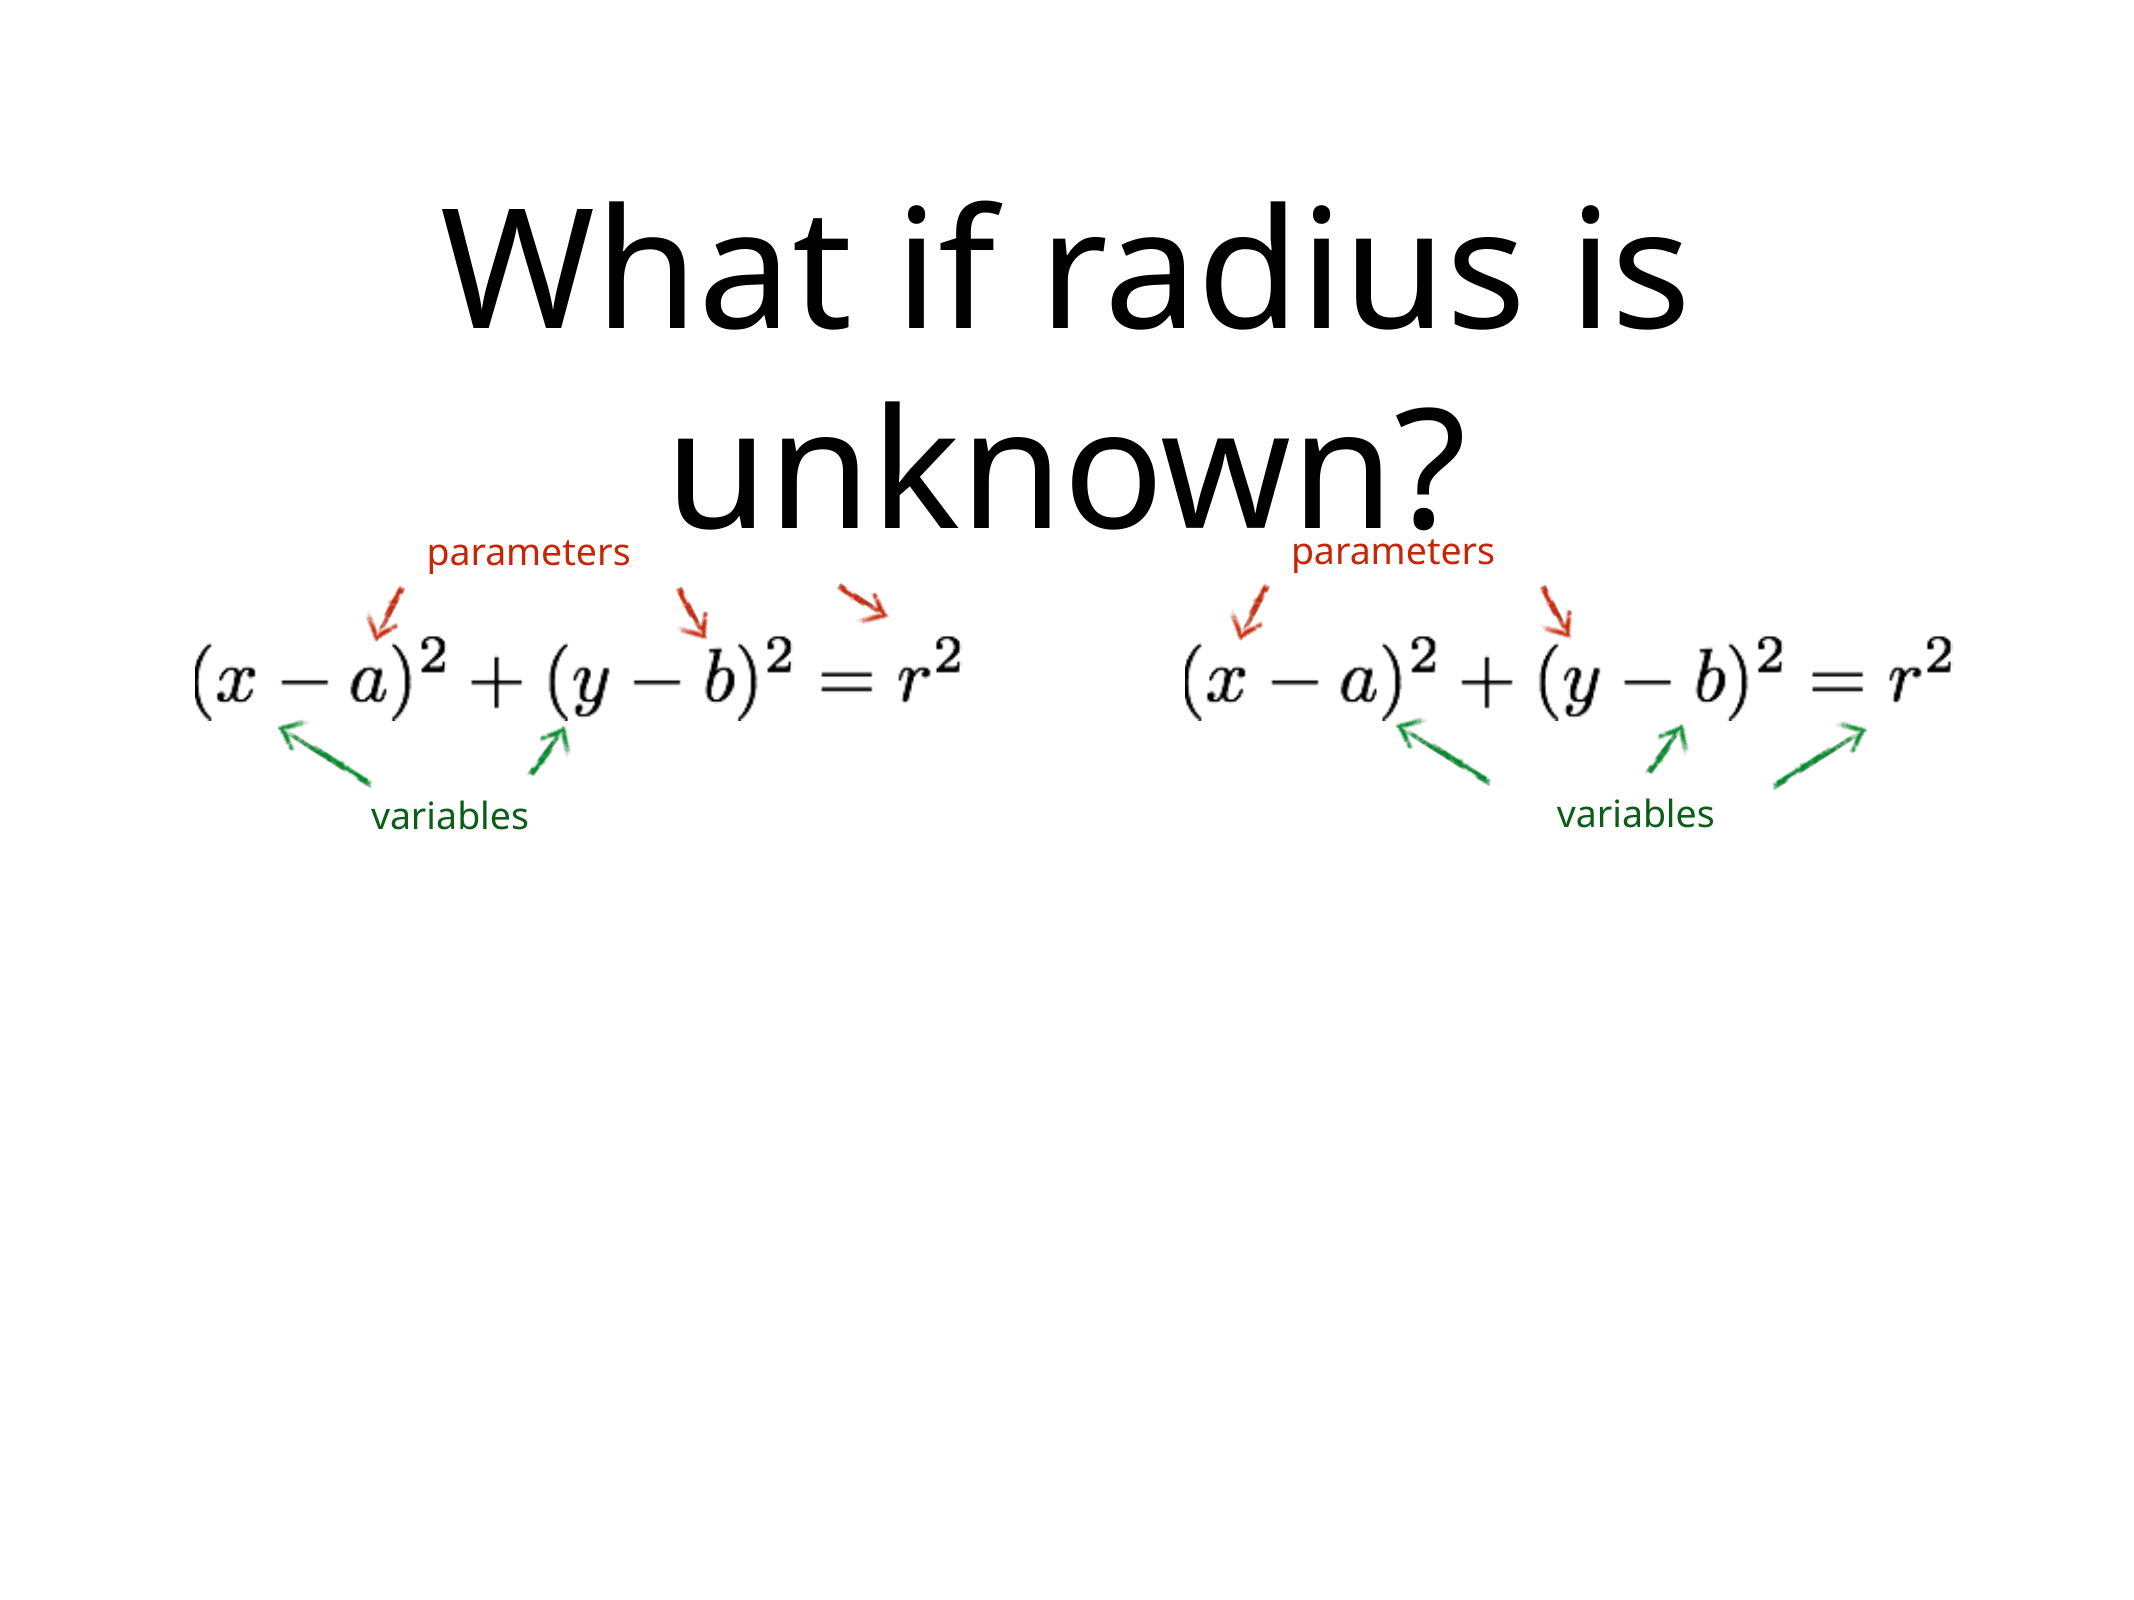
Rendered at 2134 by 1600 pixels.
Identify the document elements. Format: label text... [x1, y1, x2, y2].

text_box variables [1548, 781, 1724, 844]
text_box What if radius is unknown? [42, 154, 2091, 428]
picture [194, 572, 963, 795]
text_box parameters [418, 519, 640, 582]
text_box parameters [1282, 518, 1504, 580]
text_box variables [362, 783, 538, 846]
picture [1185, 572, 1953, 801]
